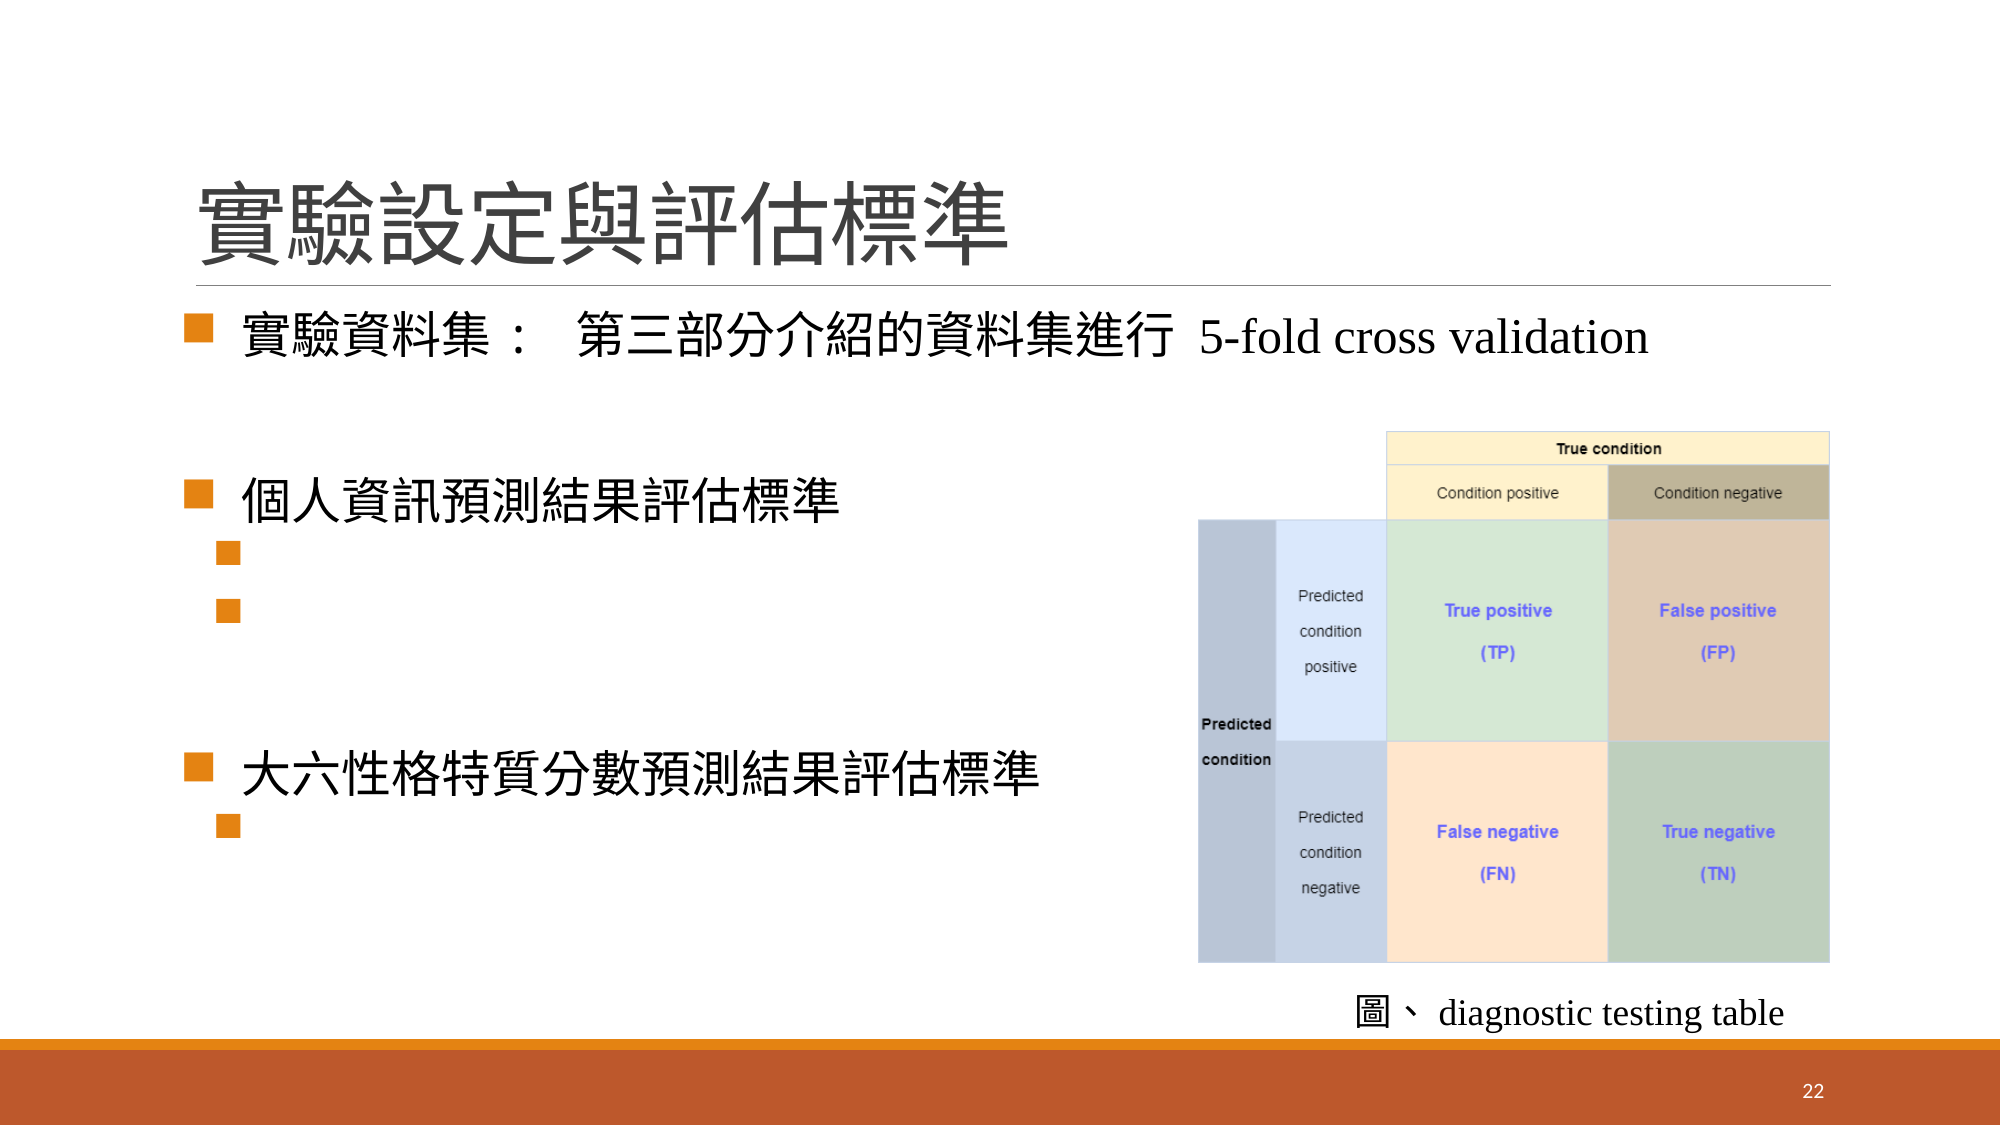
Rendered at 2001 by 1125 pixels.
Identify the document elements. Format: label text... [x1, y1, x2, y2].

slide_number 22 [1624, 1059, 1840, 1120]
text_box 圖、diagnostic testing table [1339, 980, 1801, 1041]
picture [1198, 430, 1831, 964]
title 實驗設定與評估標準 [180, 47, 1830, 285]
